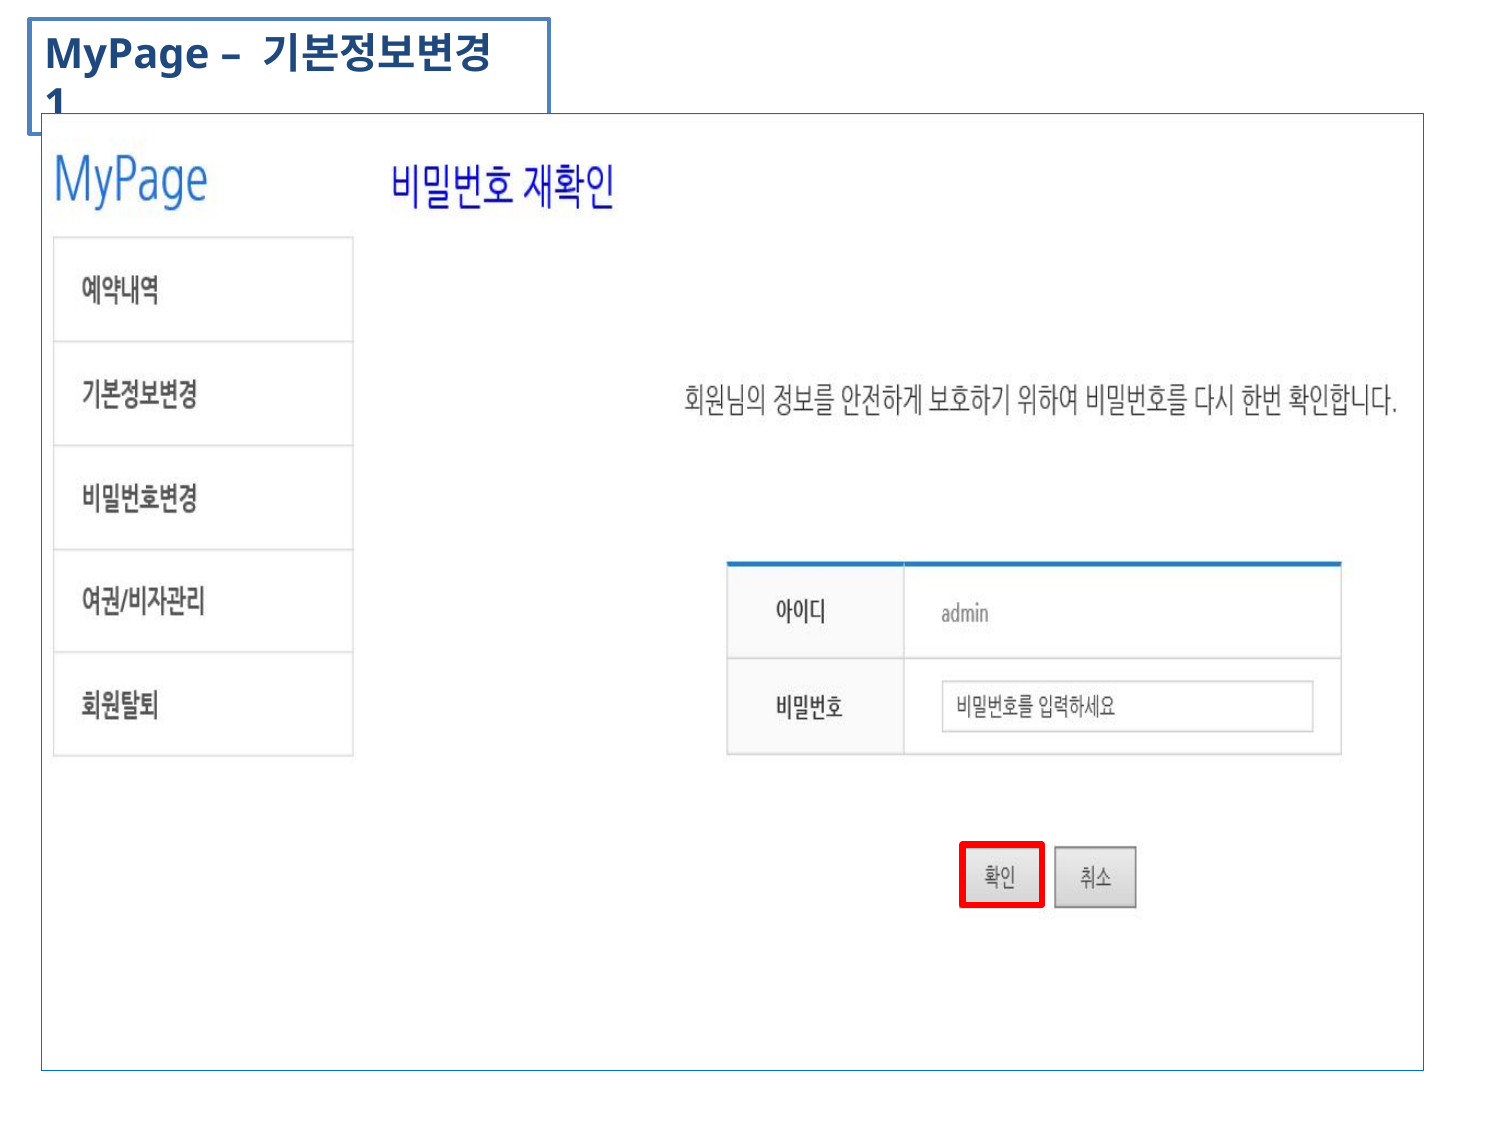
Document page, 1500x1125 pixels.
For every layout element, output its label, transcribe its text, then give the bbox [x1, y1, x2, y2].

picture [41, 113, 1424, 1071]
text_box MyPage – 기본정보변경 1 [27, 17, 551, 136]
